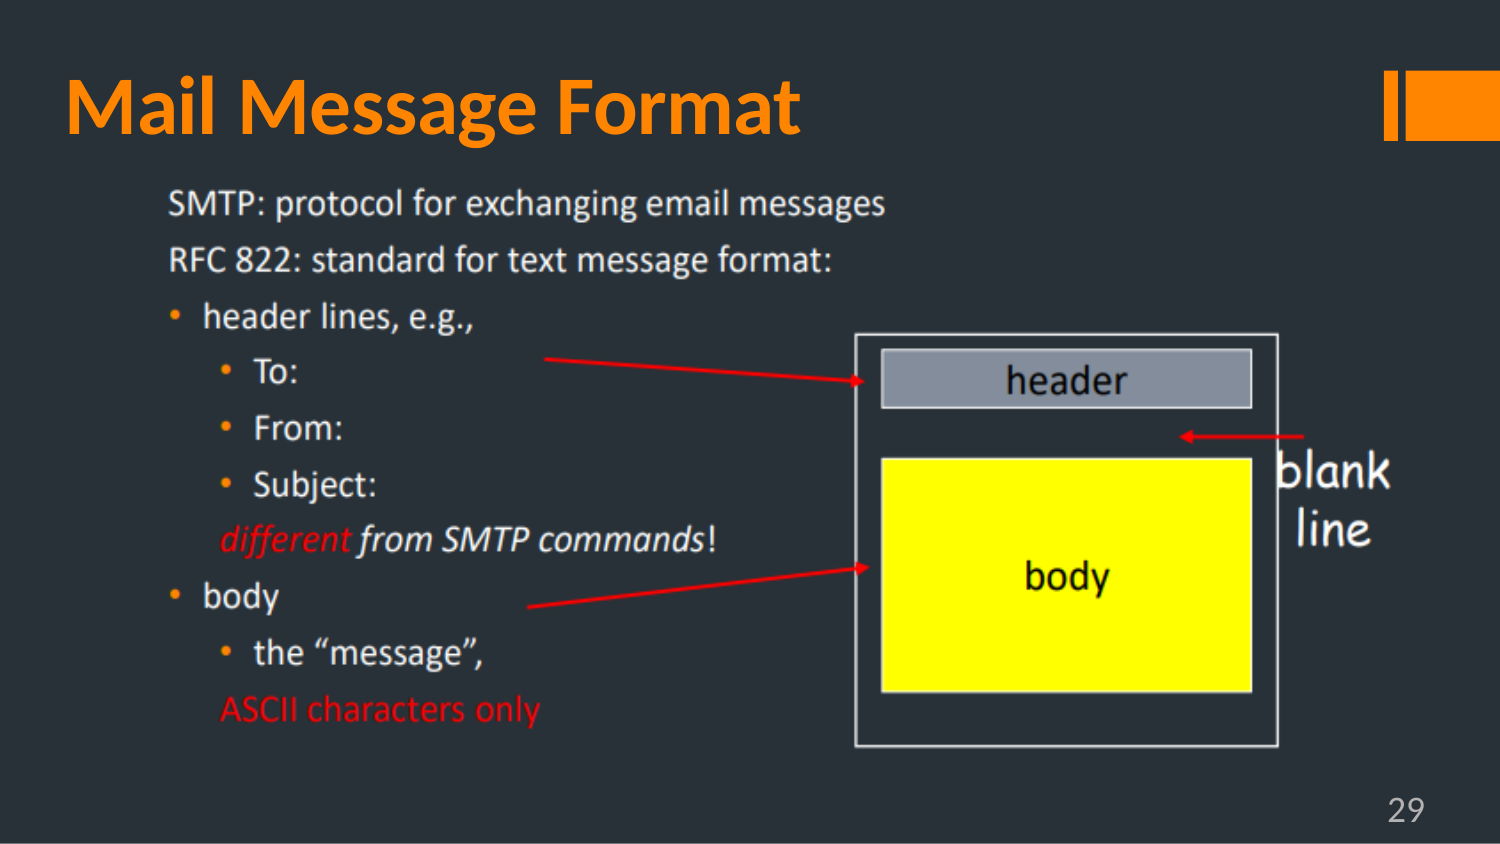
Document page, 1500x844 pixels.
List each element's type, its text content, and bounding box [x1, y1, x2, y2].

slide_number 29 [1080, 784, 1425, 827]
title Mail Message Format [62, 48, 1023, 192]
picture [137, 168, 1401, 760]
